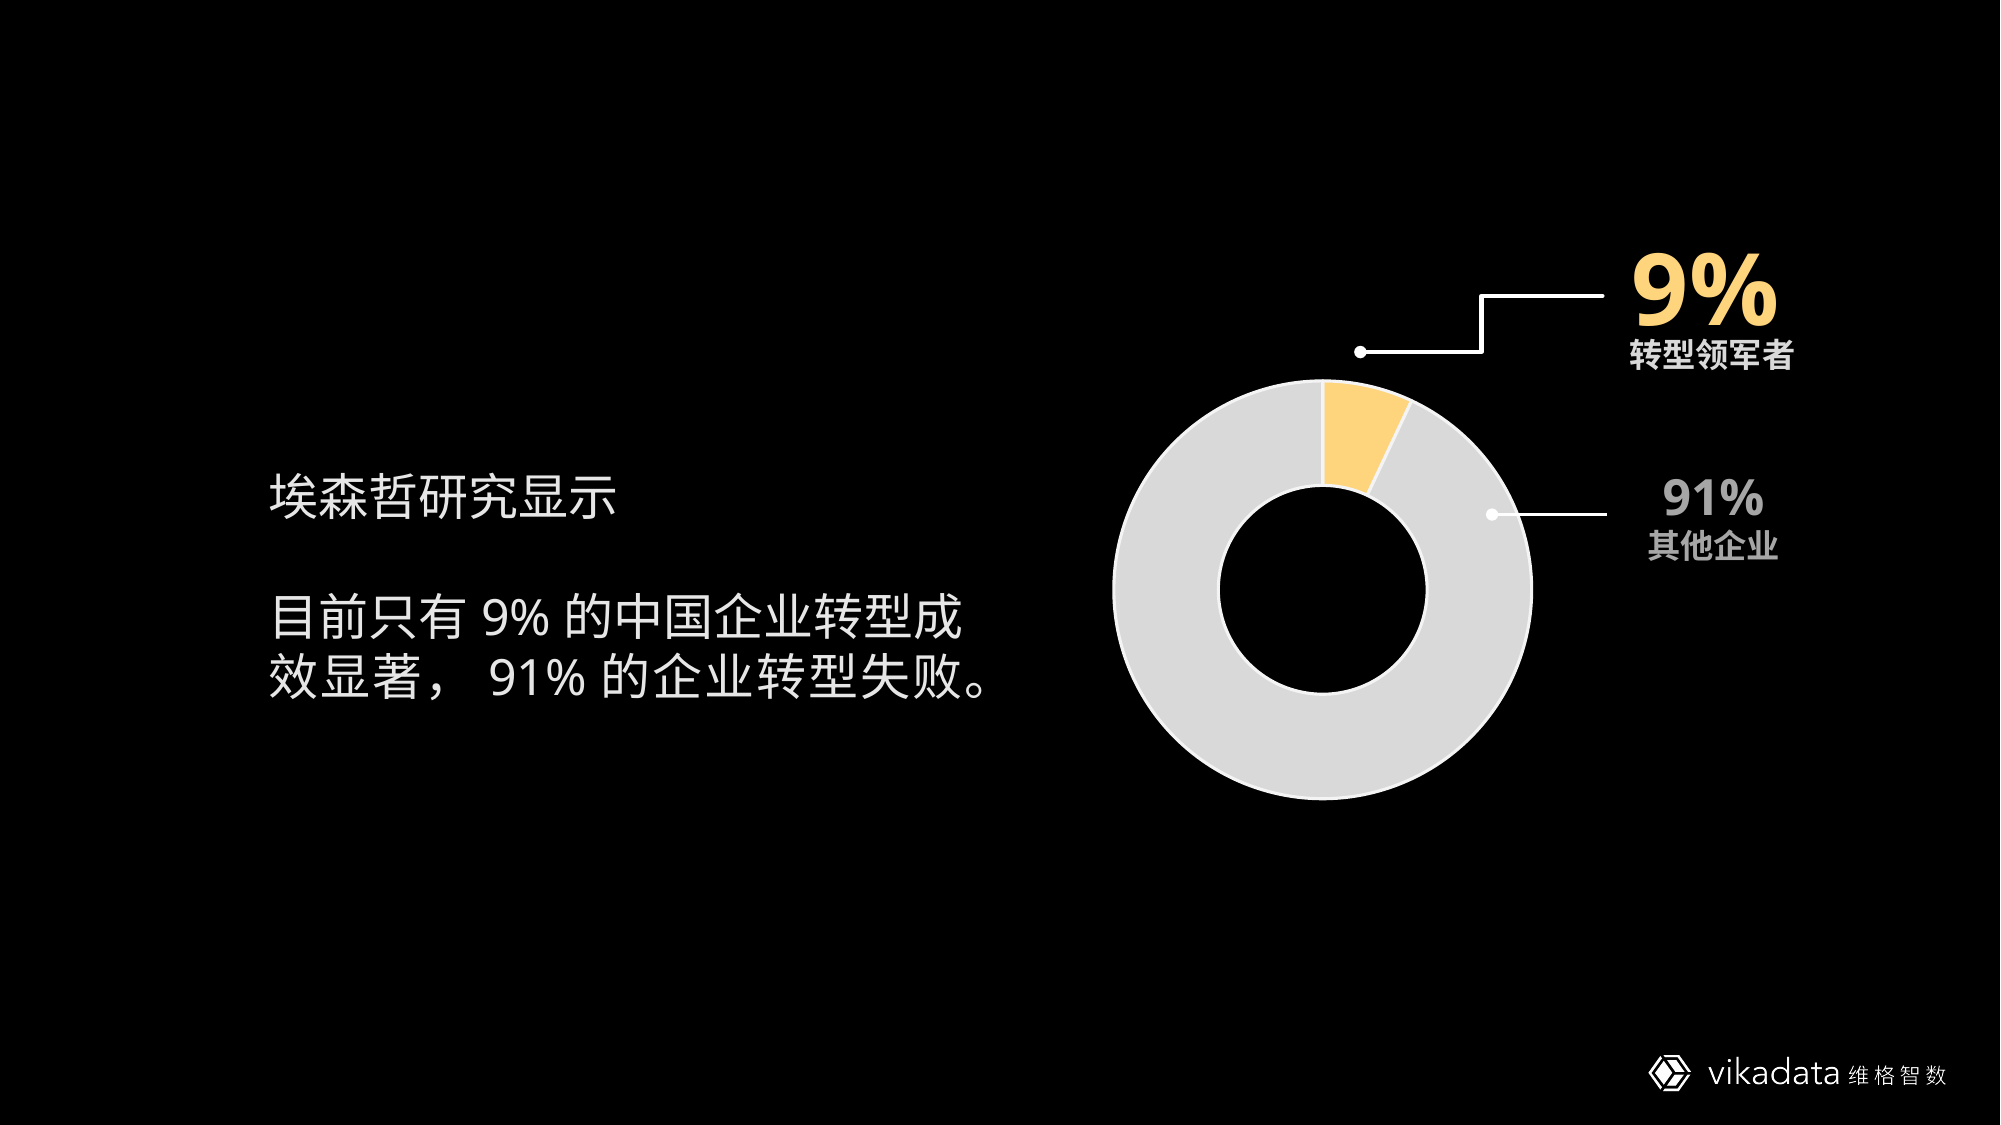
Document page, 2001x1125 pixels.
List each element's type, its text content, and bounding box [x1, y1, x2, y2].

text_box 转型领军者 [1614, 326, 1813, 382]
chart [1032, 366, 1622, 822]
text_box 埃森哲研究显示 目前只有9%的中国企业转型成效显著，91%的企业转型失败。 [253, 458, 979, 713]
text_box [1360, 295, 1603, 353]
text_box 91% 其他企业 [1622, 458, 1817, 573]
picture [1627, 1027, 2000, 1118]
text_box 9% [1602, 218, 1809, 353]
